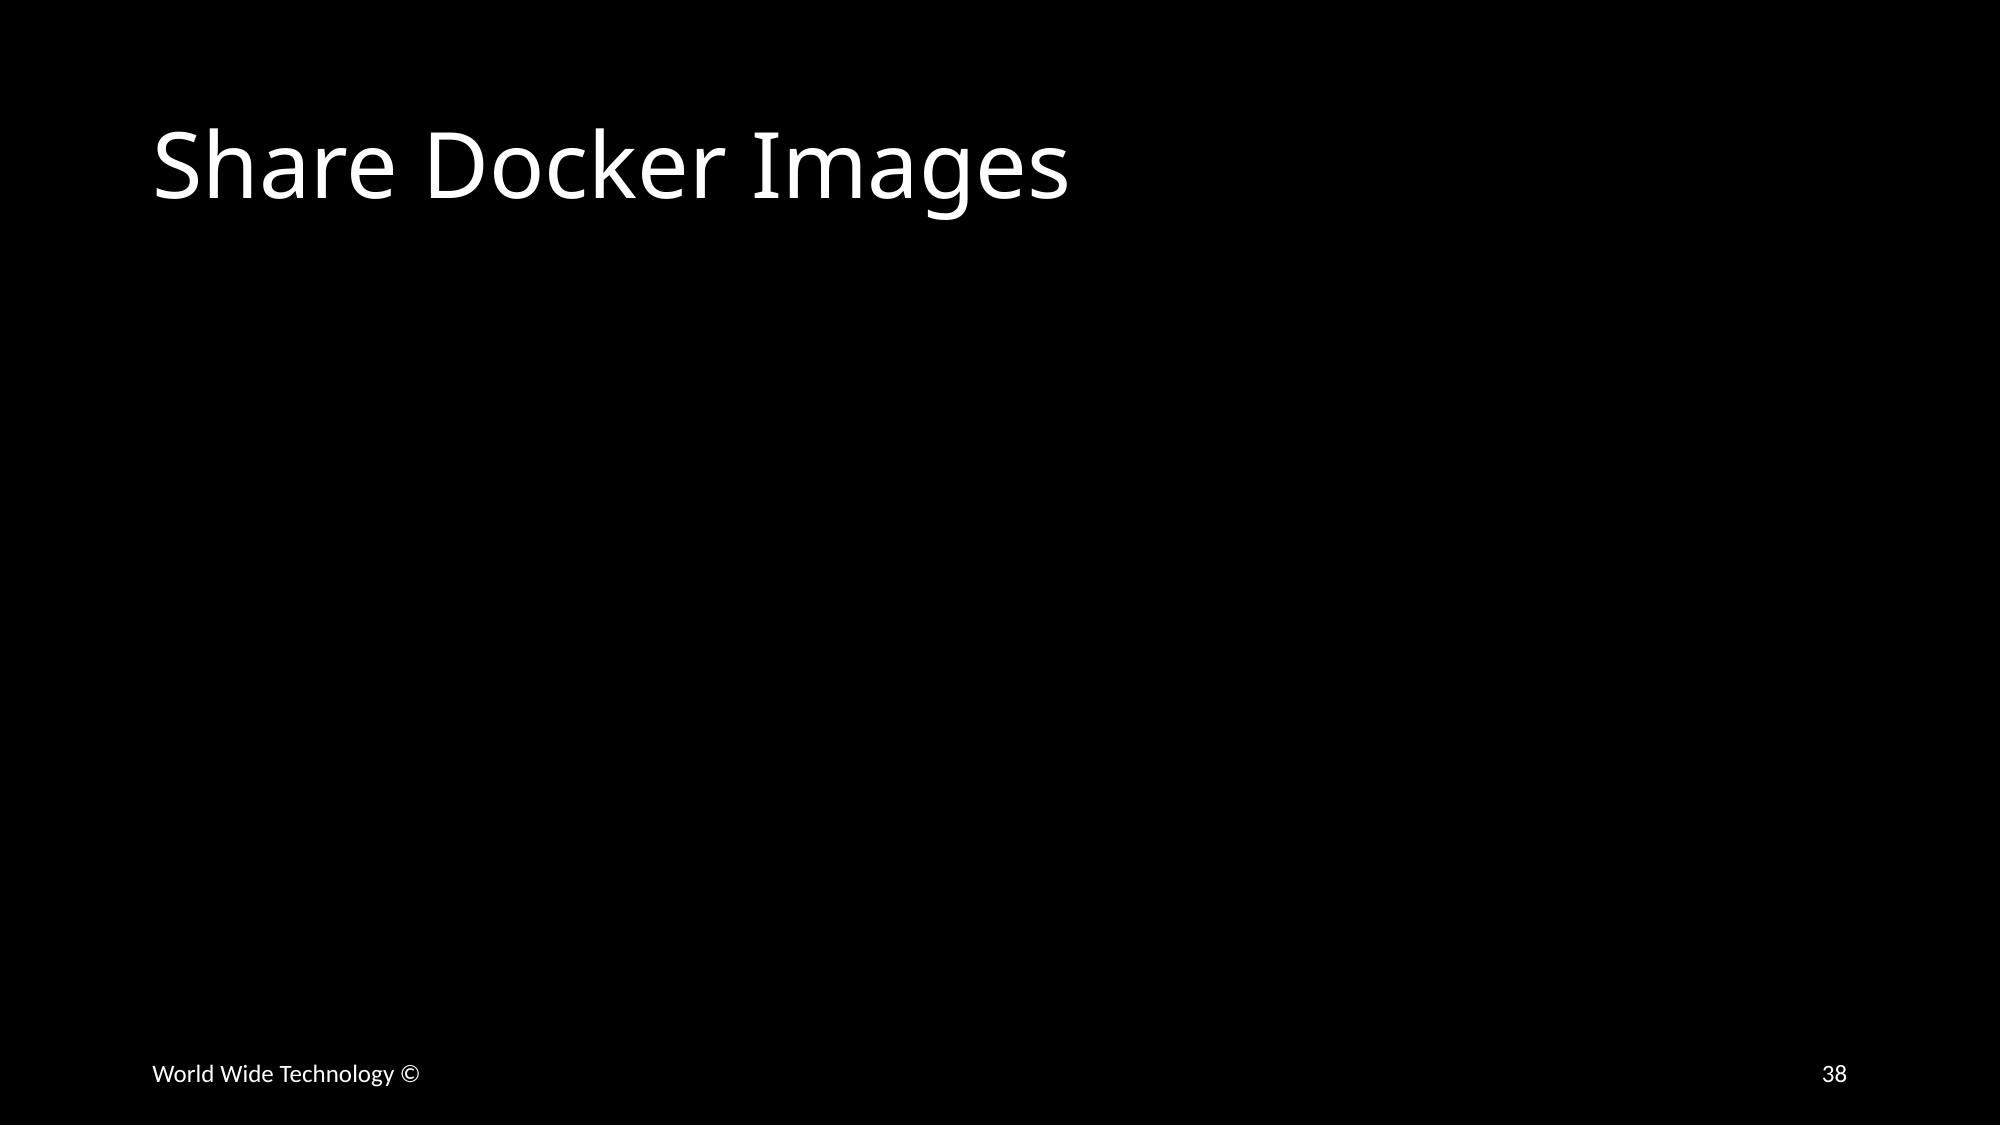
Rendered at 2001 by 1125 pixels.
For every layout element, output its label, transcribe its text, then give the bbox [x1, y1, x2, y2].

title Share Docker Images [137, 59, 1863, 278]
slide_number 38 [1412, 1042, 1863, 1103]
slide_number World Wide Technology © [137, 1042, 588, 1103]
